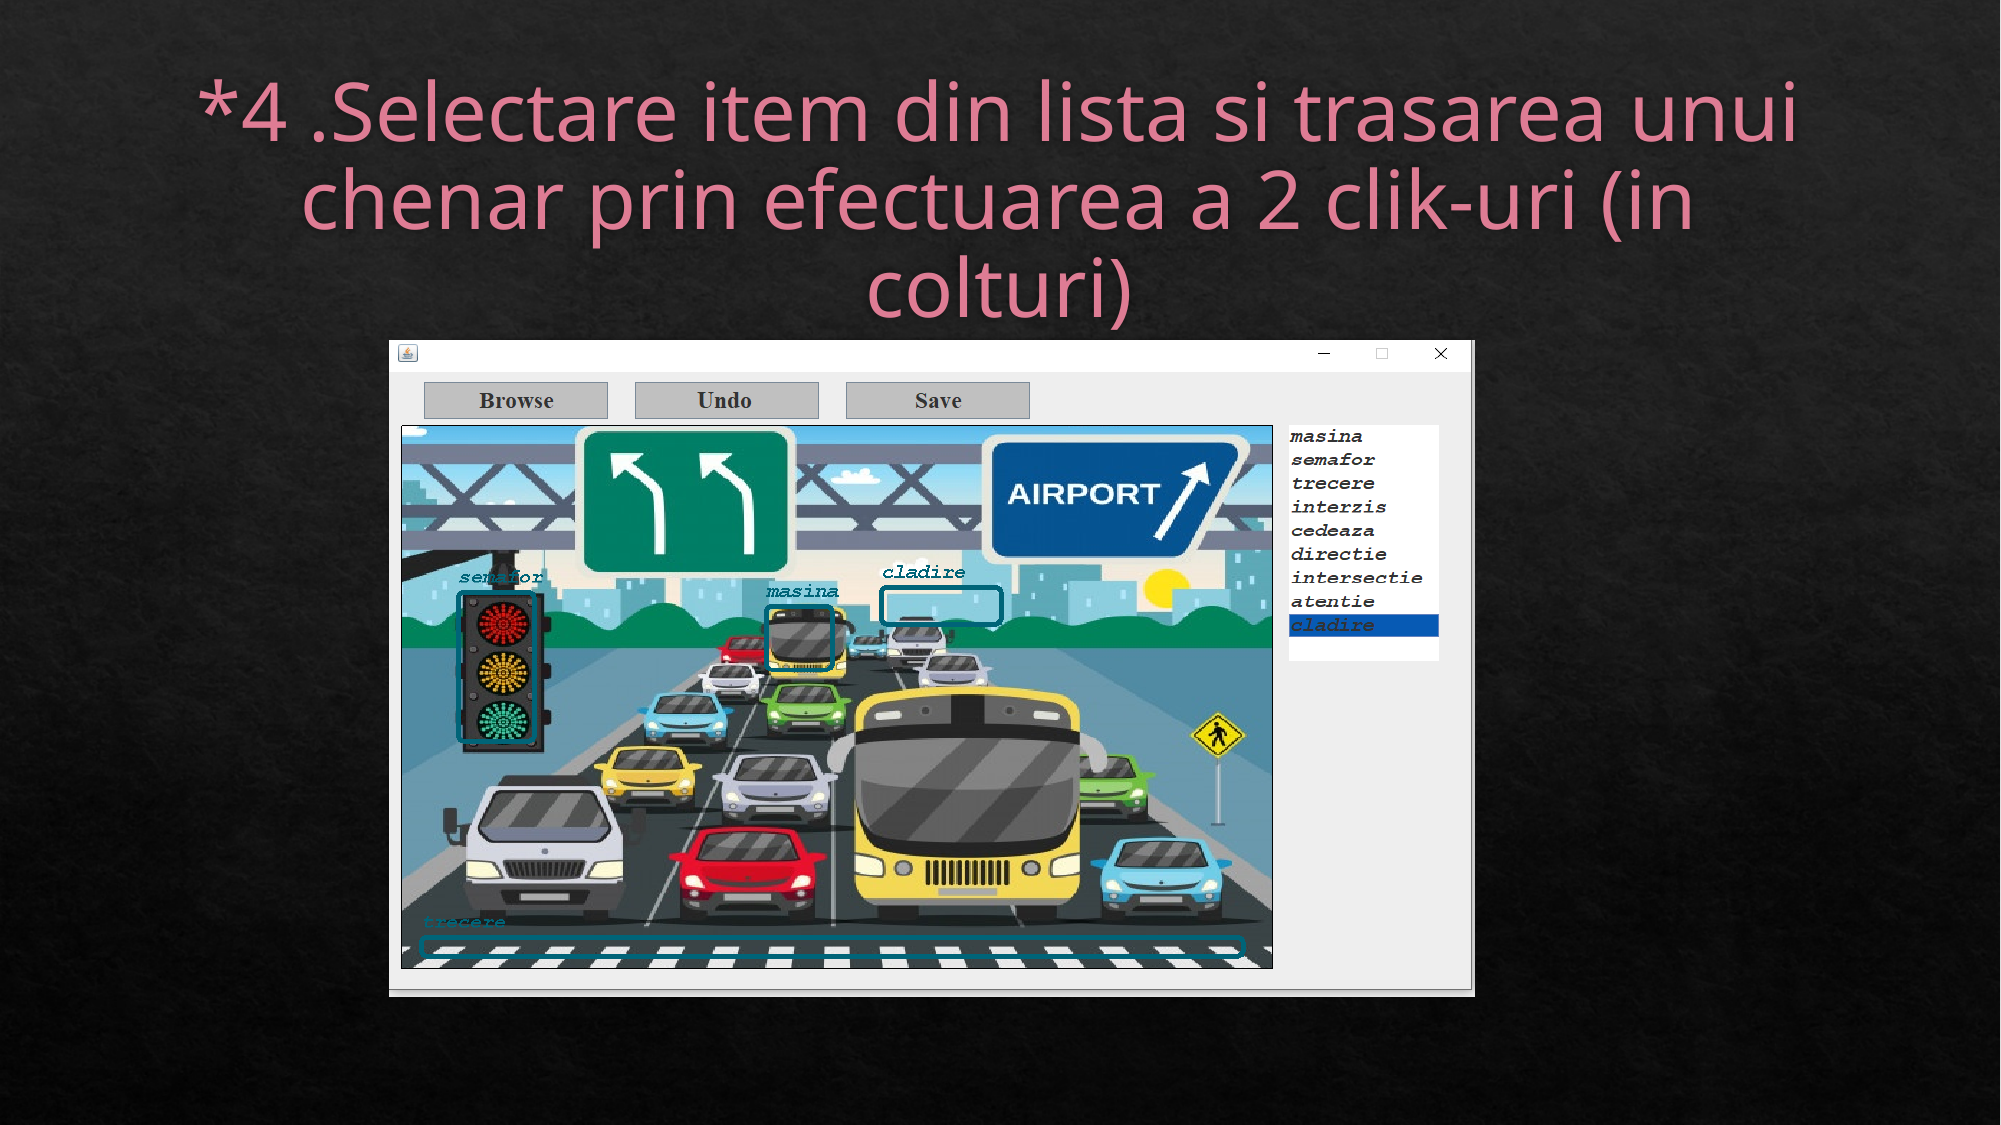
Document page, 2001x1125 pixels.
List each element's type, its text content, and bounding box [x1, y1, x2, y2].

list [389, 340, 1475, 998]
title *4 .Selectare item din lista si trasarea unui chenar prin efectuarea a 2 clik-uri (in colturi) [149, 99, 1849, 307]
